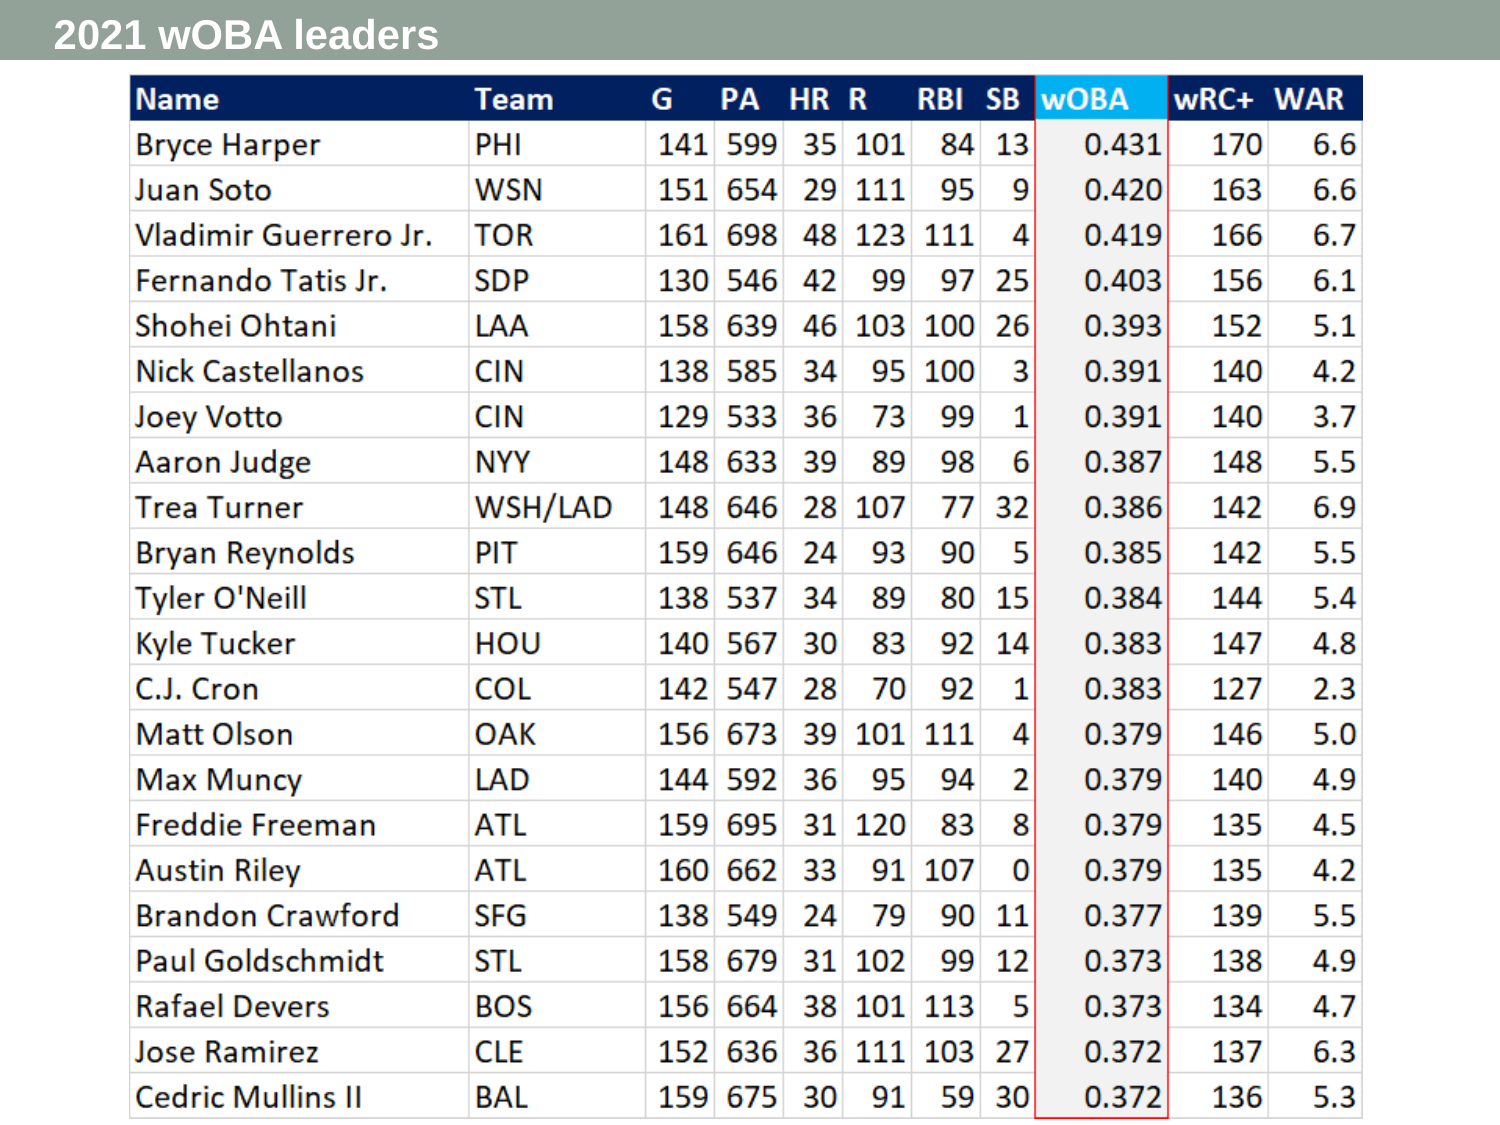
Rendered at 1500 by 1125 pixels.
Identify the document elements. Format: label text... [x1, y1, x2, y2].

picture [129, 74, 1363, 1119]
text_box 2021 wOBA leaders [39, 0, 455, 65]
